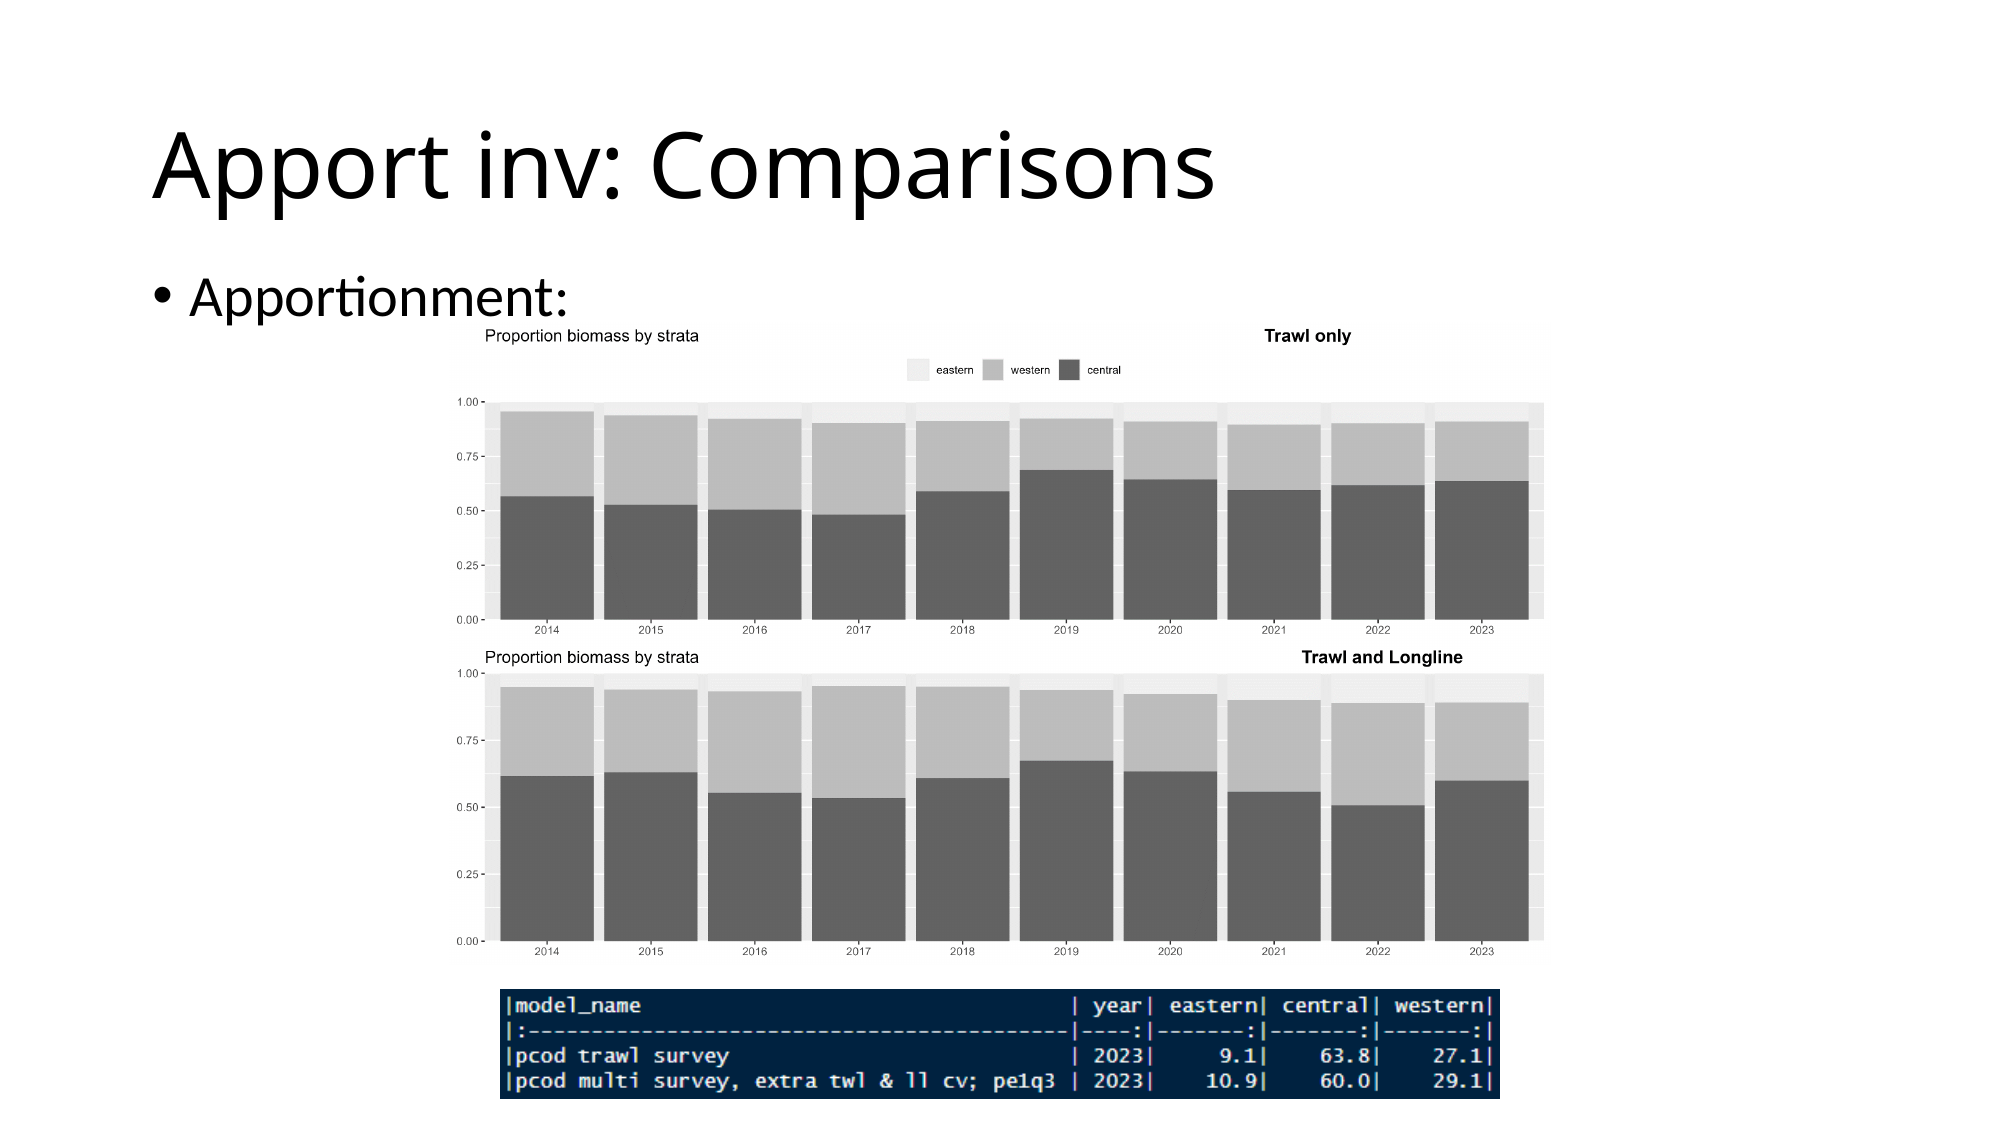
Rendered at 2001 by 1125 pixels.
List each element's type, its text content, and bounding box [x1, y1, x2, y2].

picture [500, 989, 1500, 1099]
title Apport inv: Comparisons [137, 59, 1863, 258]
picture [449, 322, 1551, 965]
list Apportionment: [137, 258, 1863, 1028]
